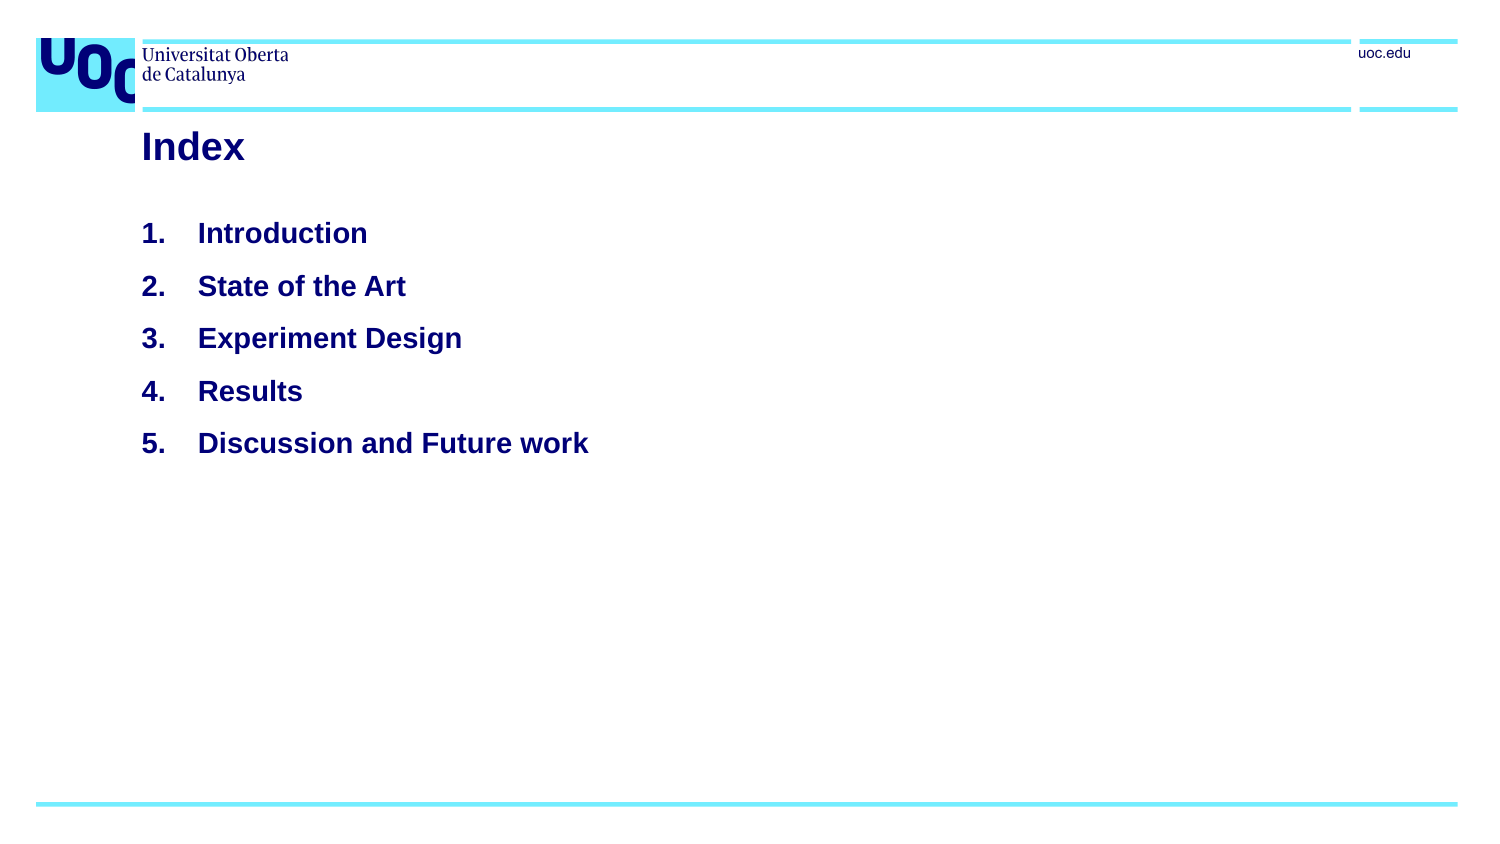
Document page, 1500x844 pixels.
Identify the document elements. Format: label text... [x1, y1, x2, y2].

title Index [126, 106, 1353, 170]
list Introduction State of the Art Experiment Design Results Discussion and Future work [126, 182, 750, 737]
picture [142, 47, 288, 84]
picture [36, 38, 135, 112]
picture [1359, 47, 1410, 58]
